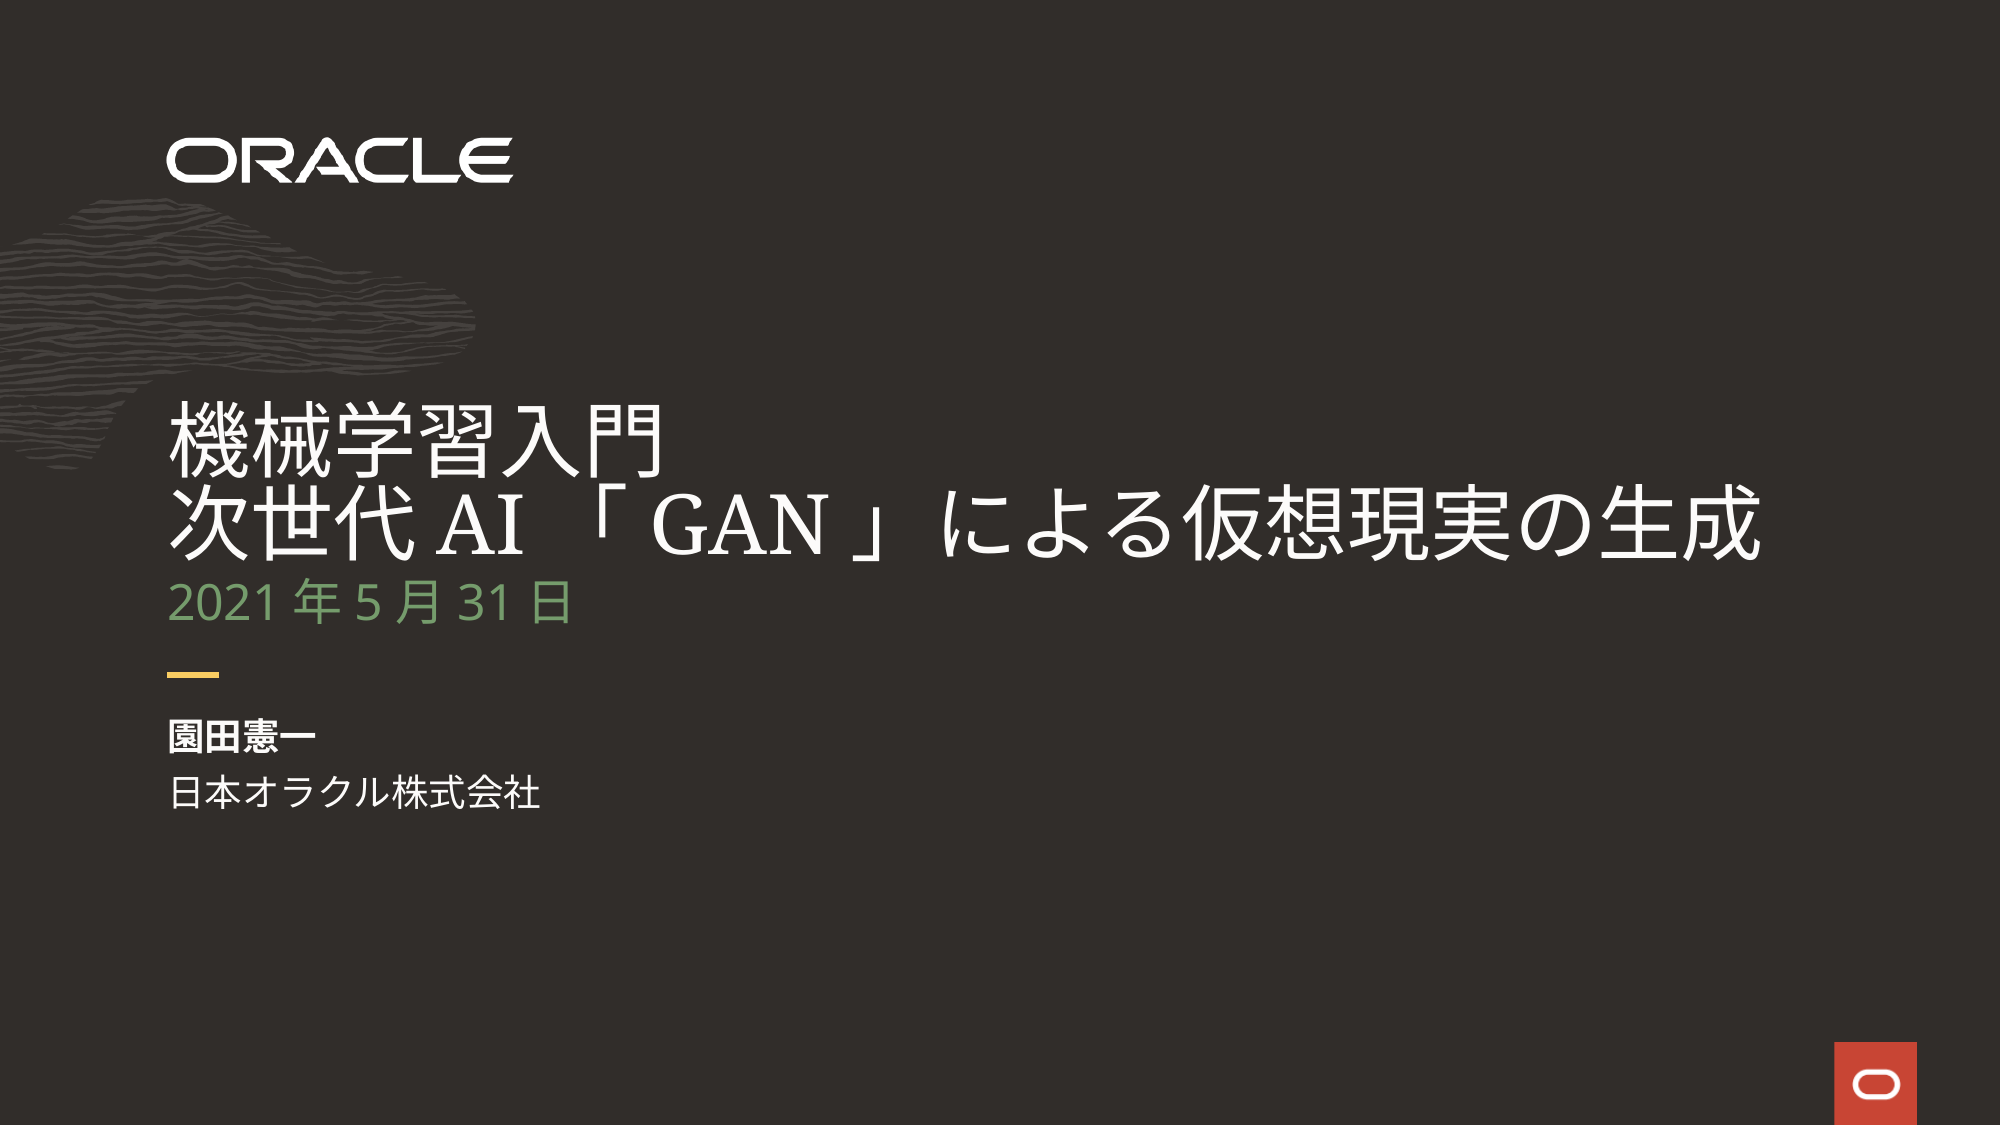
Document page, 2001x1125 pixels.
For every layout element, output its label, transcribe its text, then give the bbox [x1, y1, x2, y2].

list 2021年5月31日 [167, 577, 1834, 634]
list 日本オラクル株式会社 [167, 772, 1000, 919]
list 園田憲一 [167, 716, 1000, 761]
picture [148, 119, 531, 200]
title 機械学習入門 次世代AI「GAN」による仮想現実の生成 [167, 403, 1834, 572]
